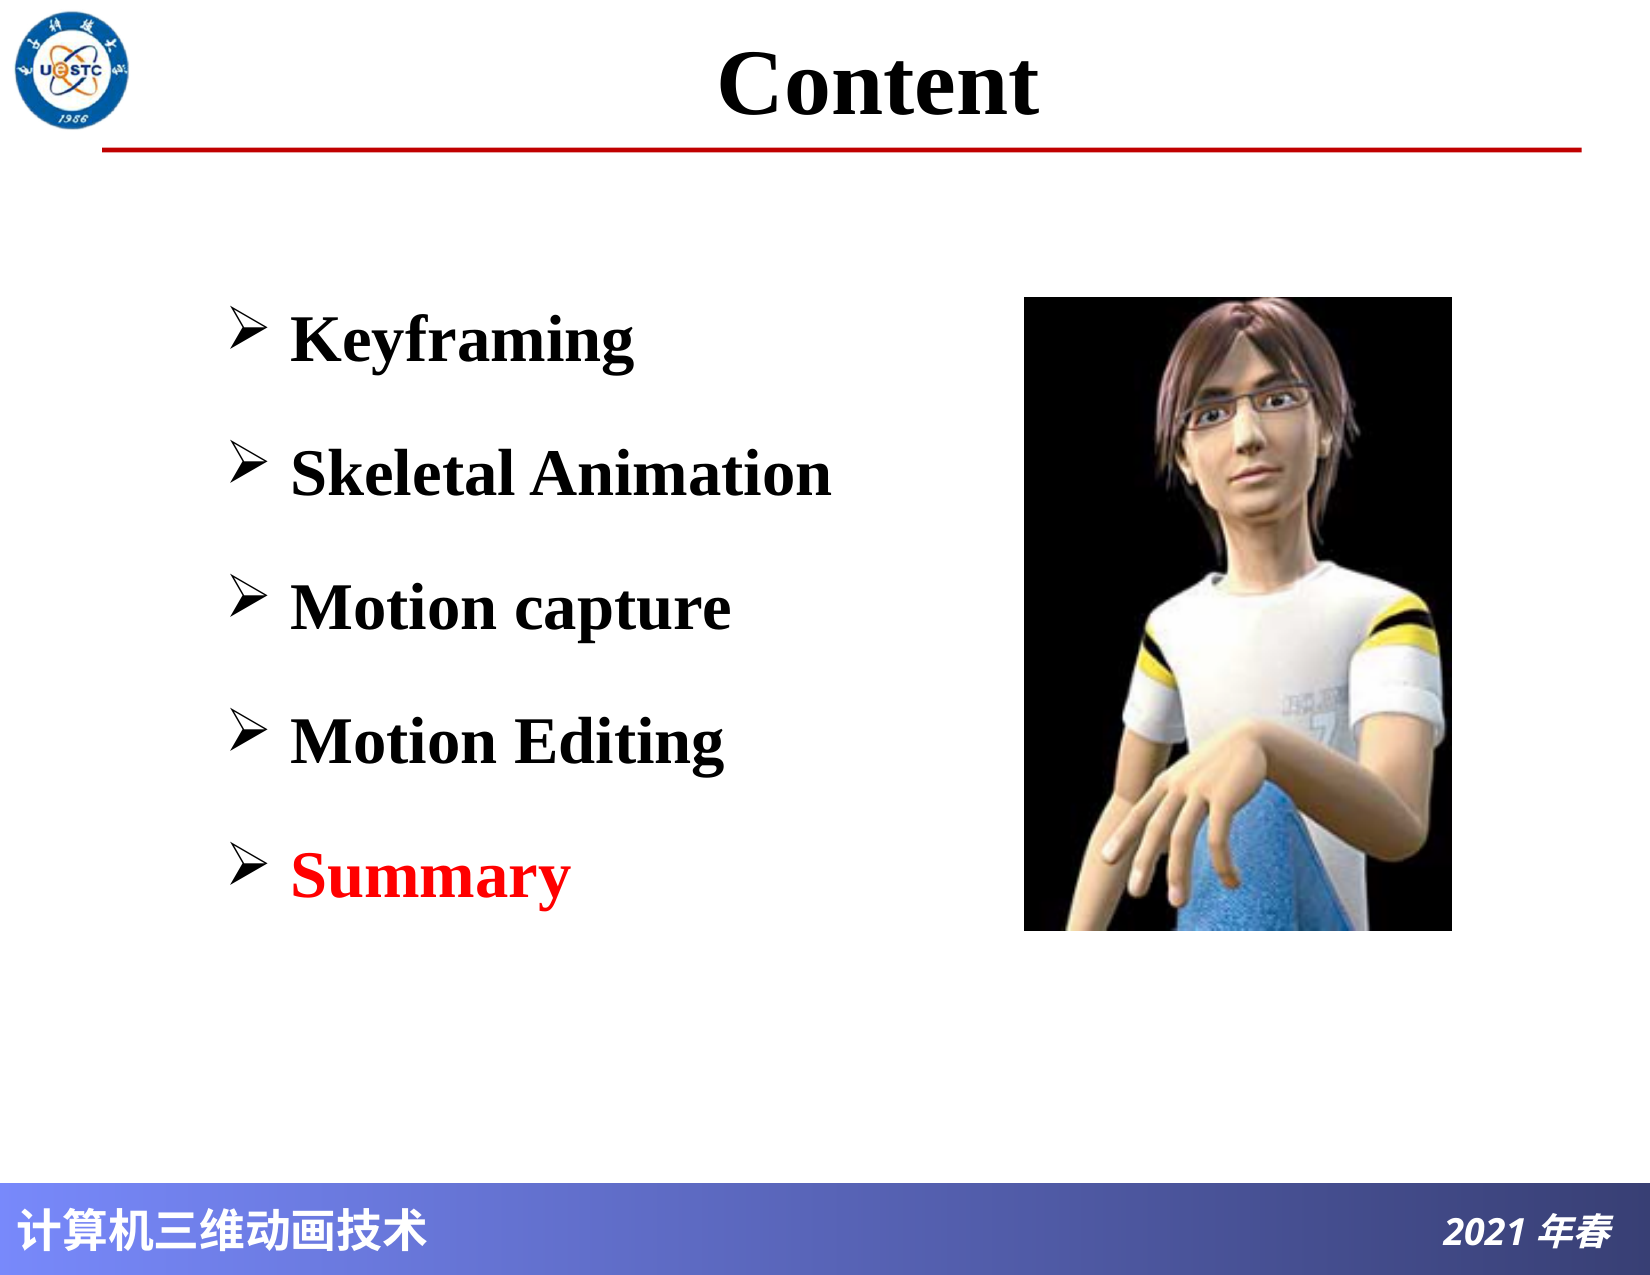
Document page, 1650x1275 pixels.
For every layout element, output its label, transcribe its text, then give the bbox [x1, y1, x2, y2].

picture [1023, 297, 1453, 931]
picture [0, 0, 136, 140]
title Content [175, 11, 1582, 142]
text_box Keyframing Skeletal Animation Motion capture Motion Editing Summary [210, 247, 1001, 919]
